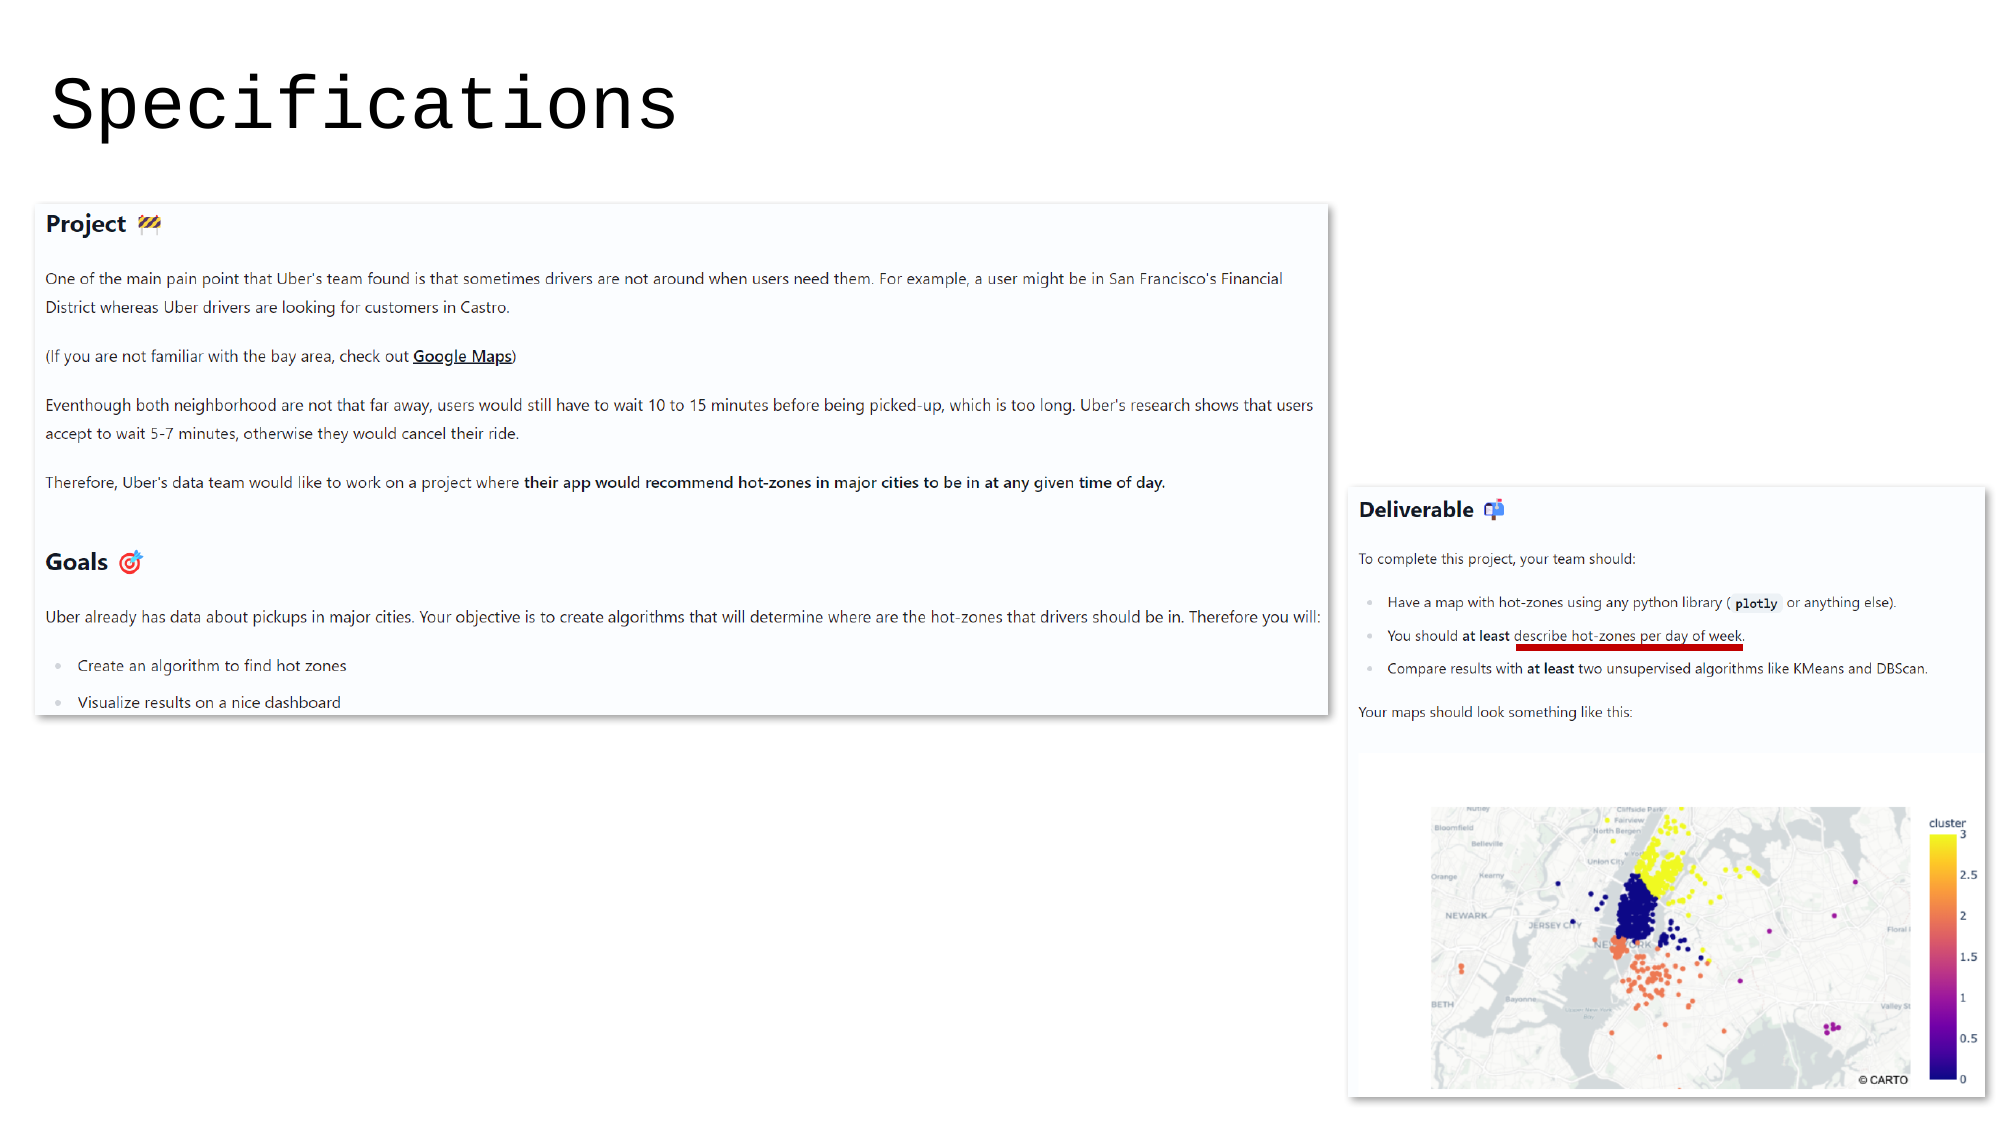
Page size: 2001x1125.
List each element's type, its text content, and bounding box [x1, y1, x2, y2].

picture [34, 204, 1328, 715]
title Specifications [35, 22, 1965, 187]
picture [1348, 487, 1985, 1097]
